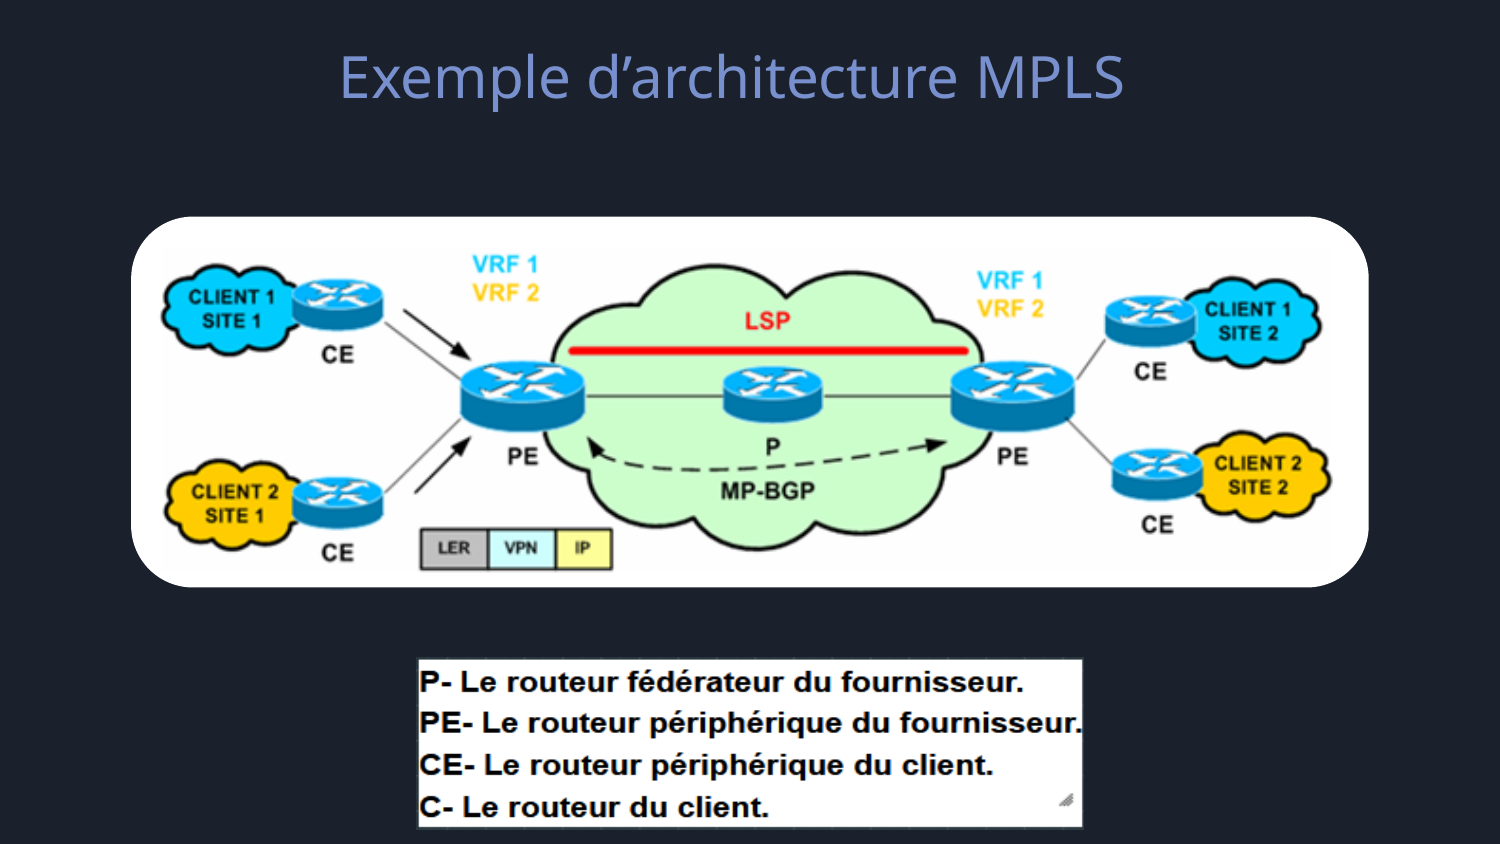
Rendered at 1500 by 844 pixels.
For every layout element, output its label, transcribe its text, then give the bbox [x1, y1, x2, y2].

picture [416, 656, 1084, 830]
picture [130, 216, 1369, 588]
title Exemple d’architecture MPLS [323, 15, 1177, 198]
title Vendre son idée [87, 116, 941, 243]
